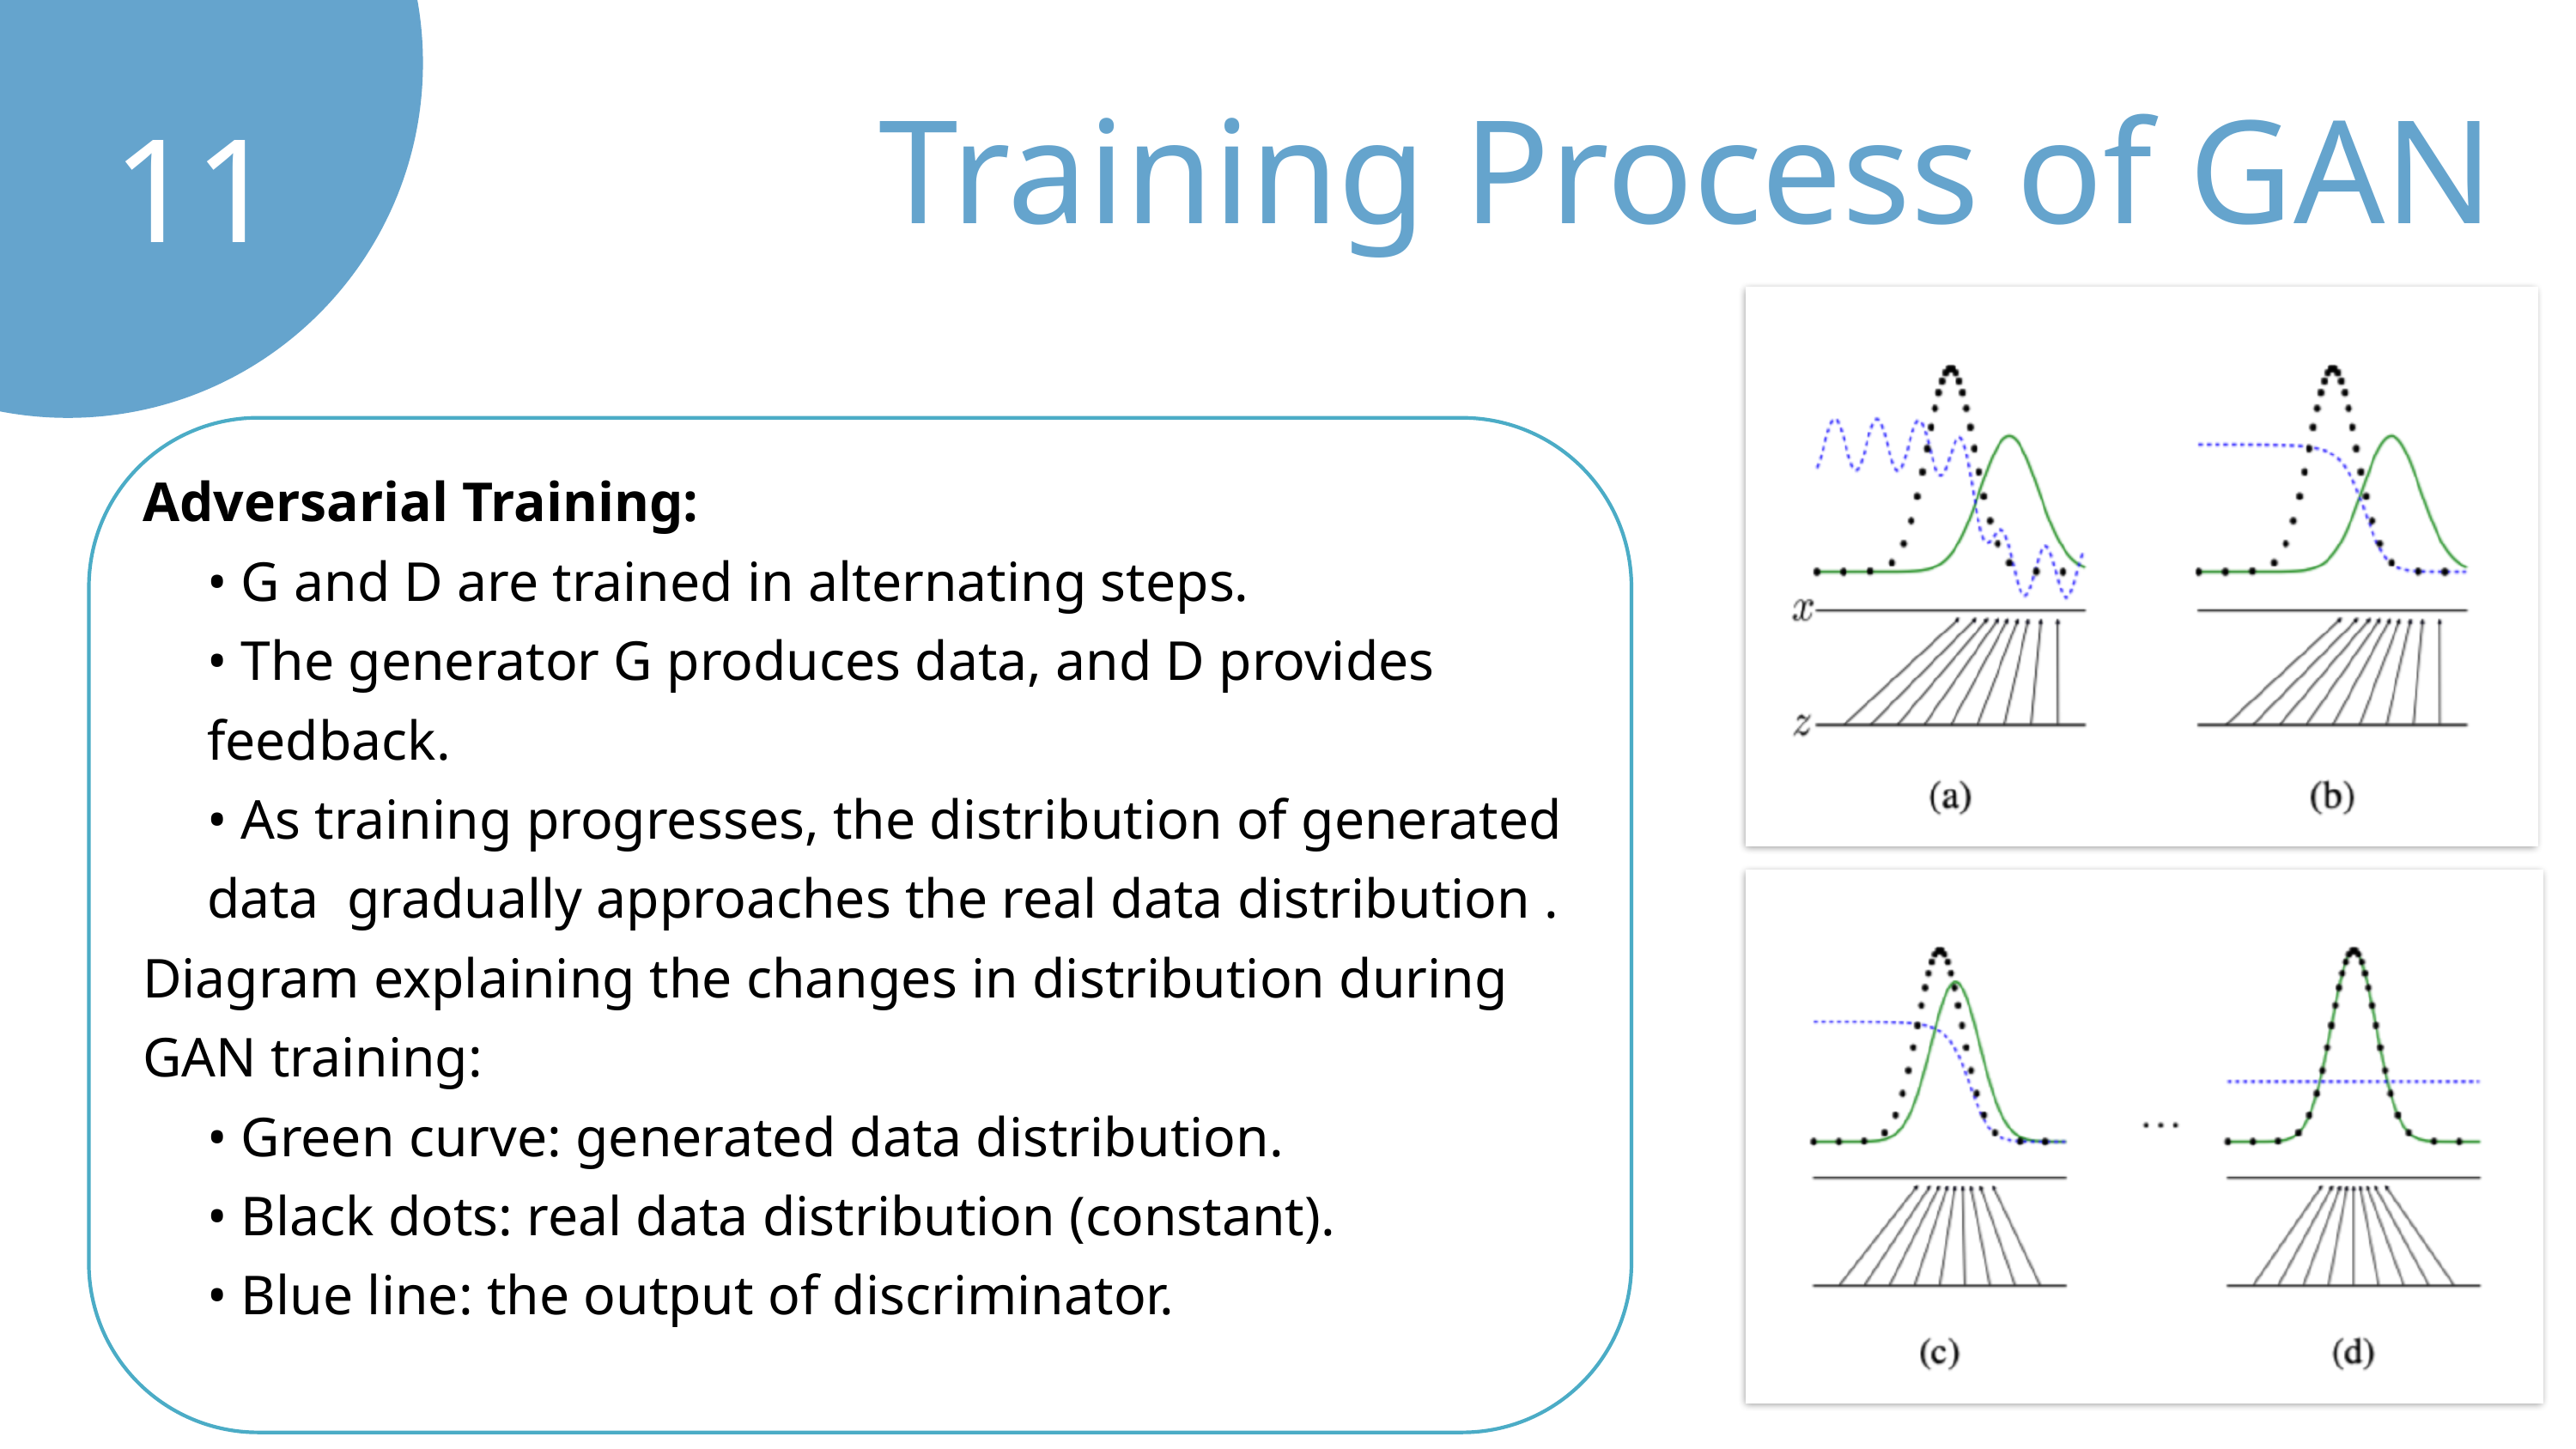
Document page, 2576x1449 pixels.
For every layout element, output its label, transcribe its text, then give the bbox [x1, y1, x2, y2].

picture [1758, 882, 2531, 1391]
text_box [87, 415, 1634, 1434]
picture [1758, 299, 2526, 834]
text_box Training Process of GAN [798, 52, 2576, 453]
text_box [0, 0, 423, 418]
